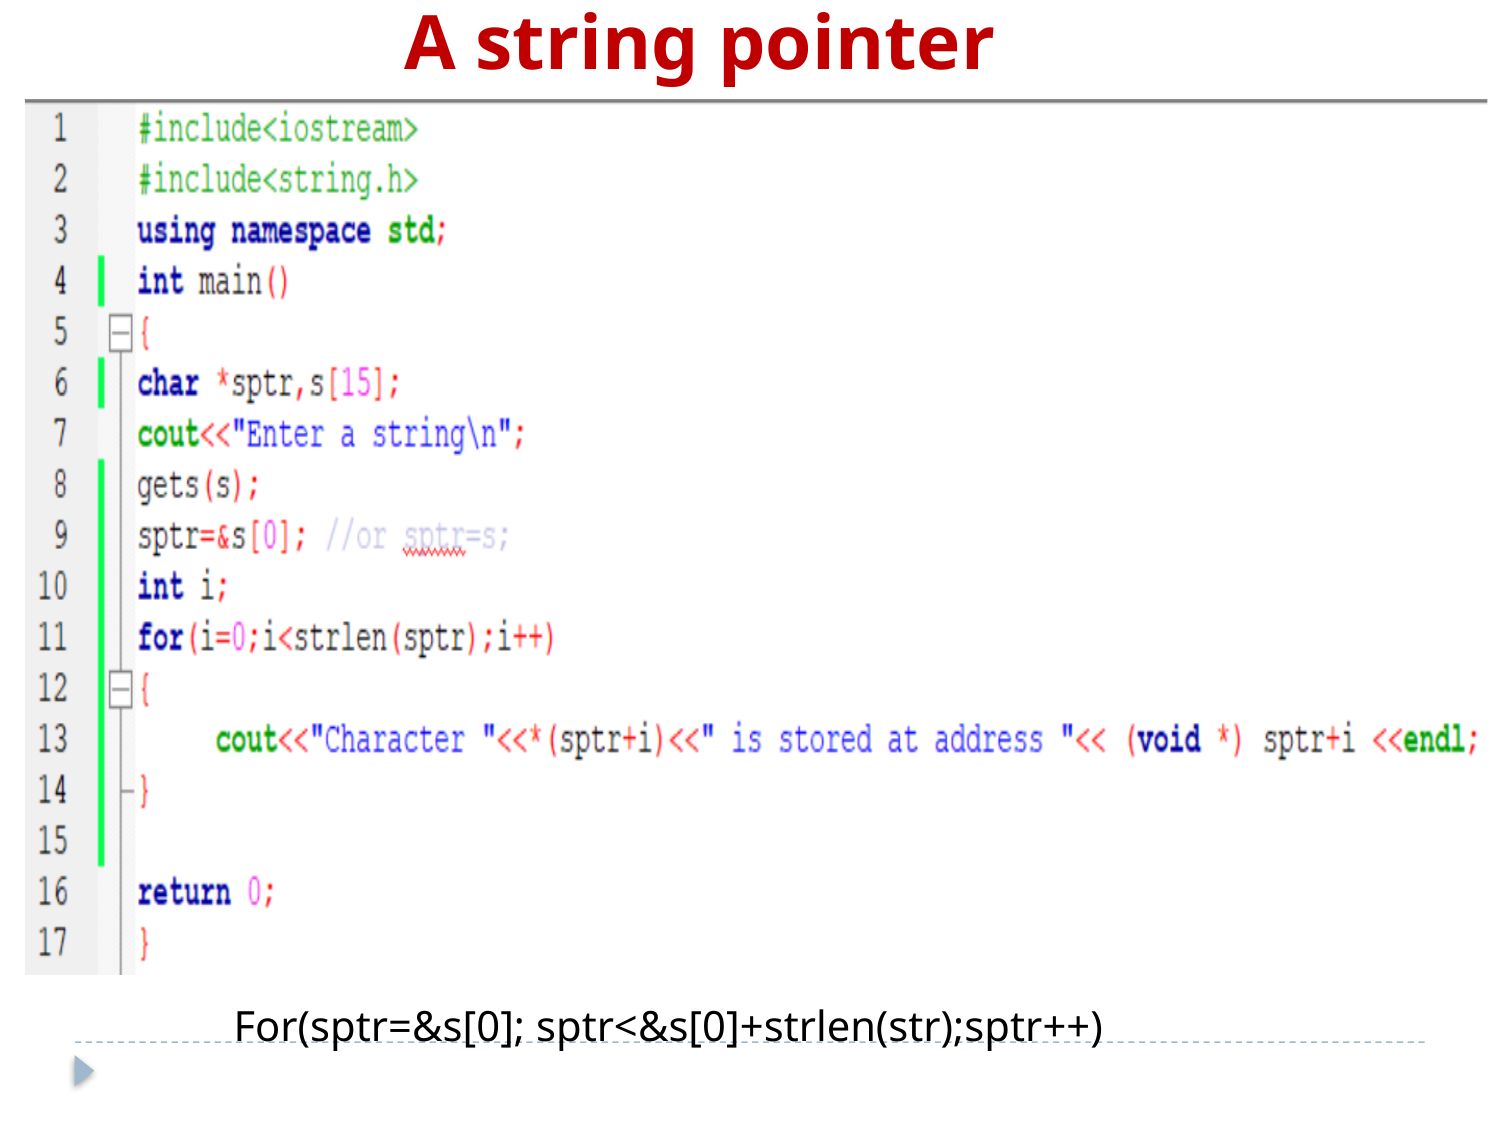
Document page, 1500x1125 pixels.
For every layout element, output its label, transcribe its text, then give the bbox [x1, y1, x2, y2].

text_box A string pointer [0, 0, 1400, 96]
picture [24, 99, 1488, 976]
text_box For(sptr=&s[0]; sptr<&s[0]+strlen(str);sptr++) [218, 992, 1182, 1057]
